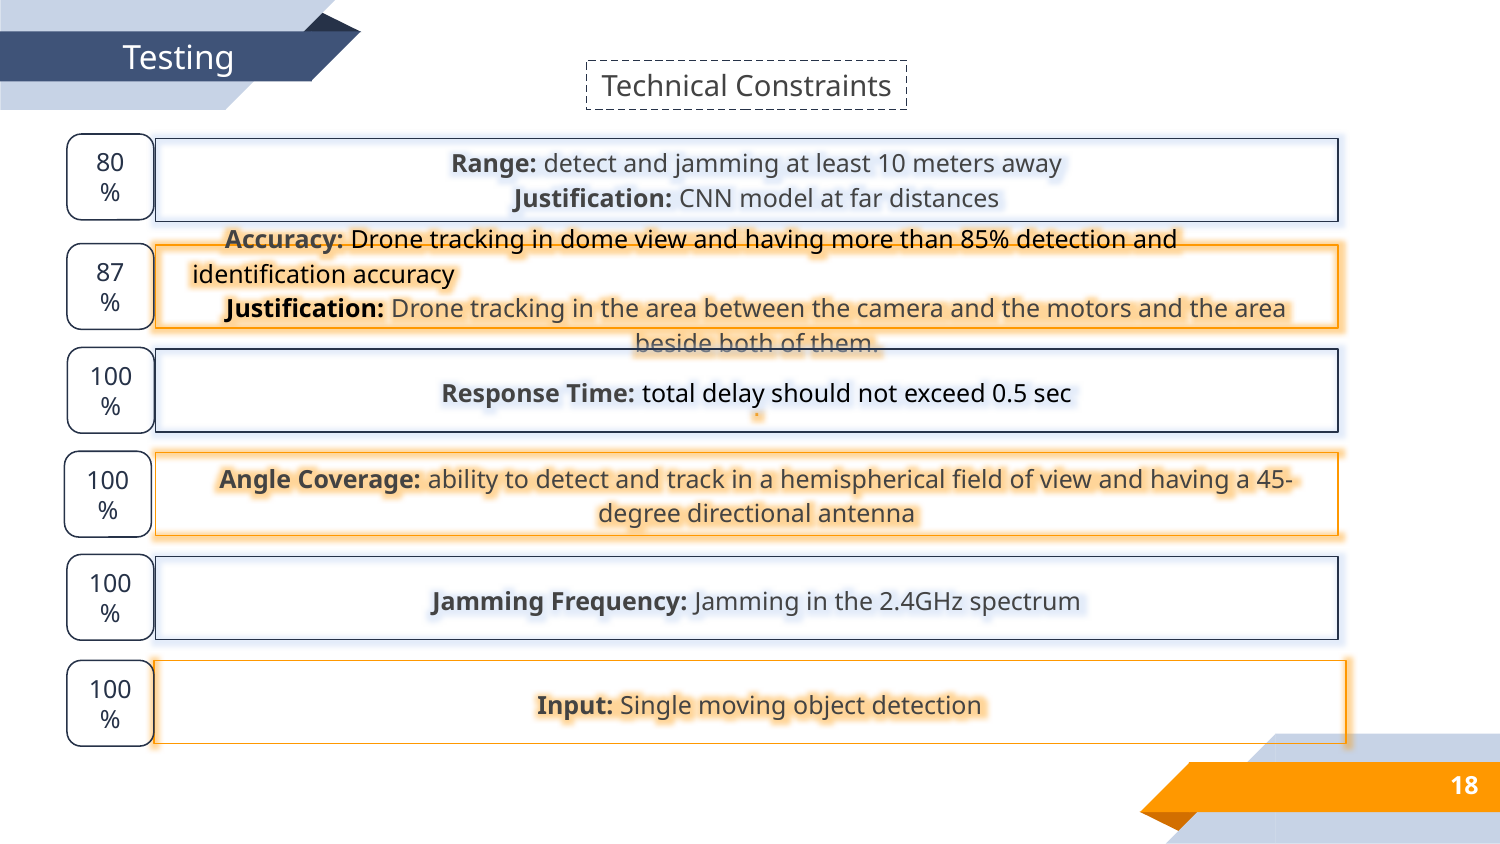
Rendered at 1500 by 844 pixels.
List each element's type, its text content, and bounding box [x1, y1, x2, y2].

text_box Response Time: total delay should not exceed 0.5 sec [155, 348, 1339, 432]
text_box 100% [66, 554, 154, 641]
text_box Input: Single moving object detection [153, 660, 1346, 744]
text_box Technical Constraints [586, 60, 907, 110]
text_box 87% [66, 243, 154, 330]
text_box Range: detect and jamming at least 10 meters away Justification: CNN model at far distances [155, 138, 1339, 222]
text_box 100% [64, 451, 152, 538]
text_box Accuracy: Drone tracking in dome view and having more than 85% detection and identification accuracy Justification: Drone tracking in the area between the camera and the motors and the area beside both of them. . [155, 244, 1339, 328]
text_box 100% [67, 347, 155, 434]
text_box Angle Coverage: ability to detect and track in a hemispherical field of view and having a 45-degree directional antenna [155, 452, 1339, 536]
text_box 80% [66, 133, 154, 220]
text_box 100% [66, 660, 154, 747]
slide_number 18 [1249, 760, 1494, 813]
text_box Jamming Frequency: Jamming in the 2.4GHz spectrum [155, 556, 1339, 640]
text_box Testing [107, 29, 1009, 155]
